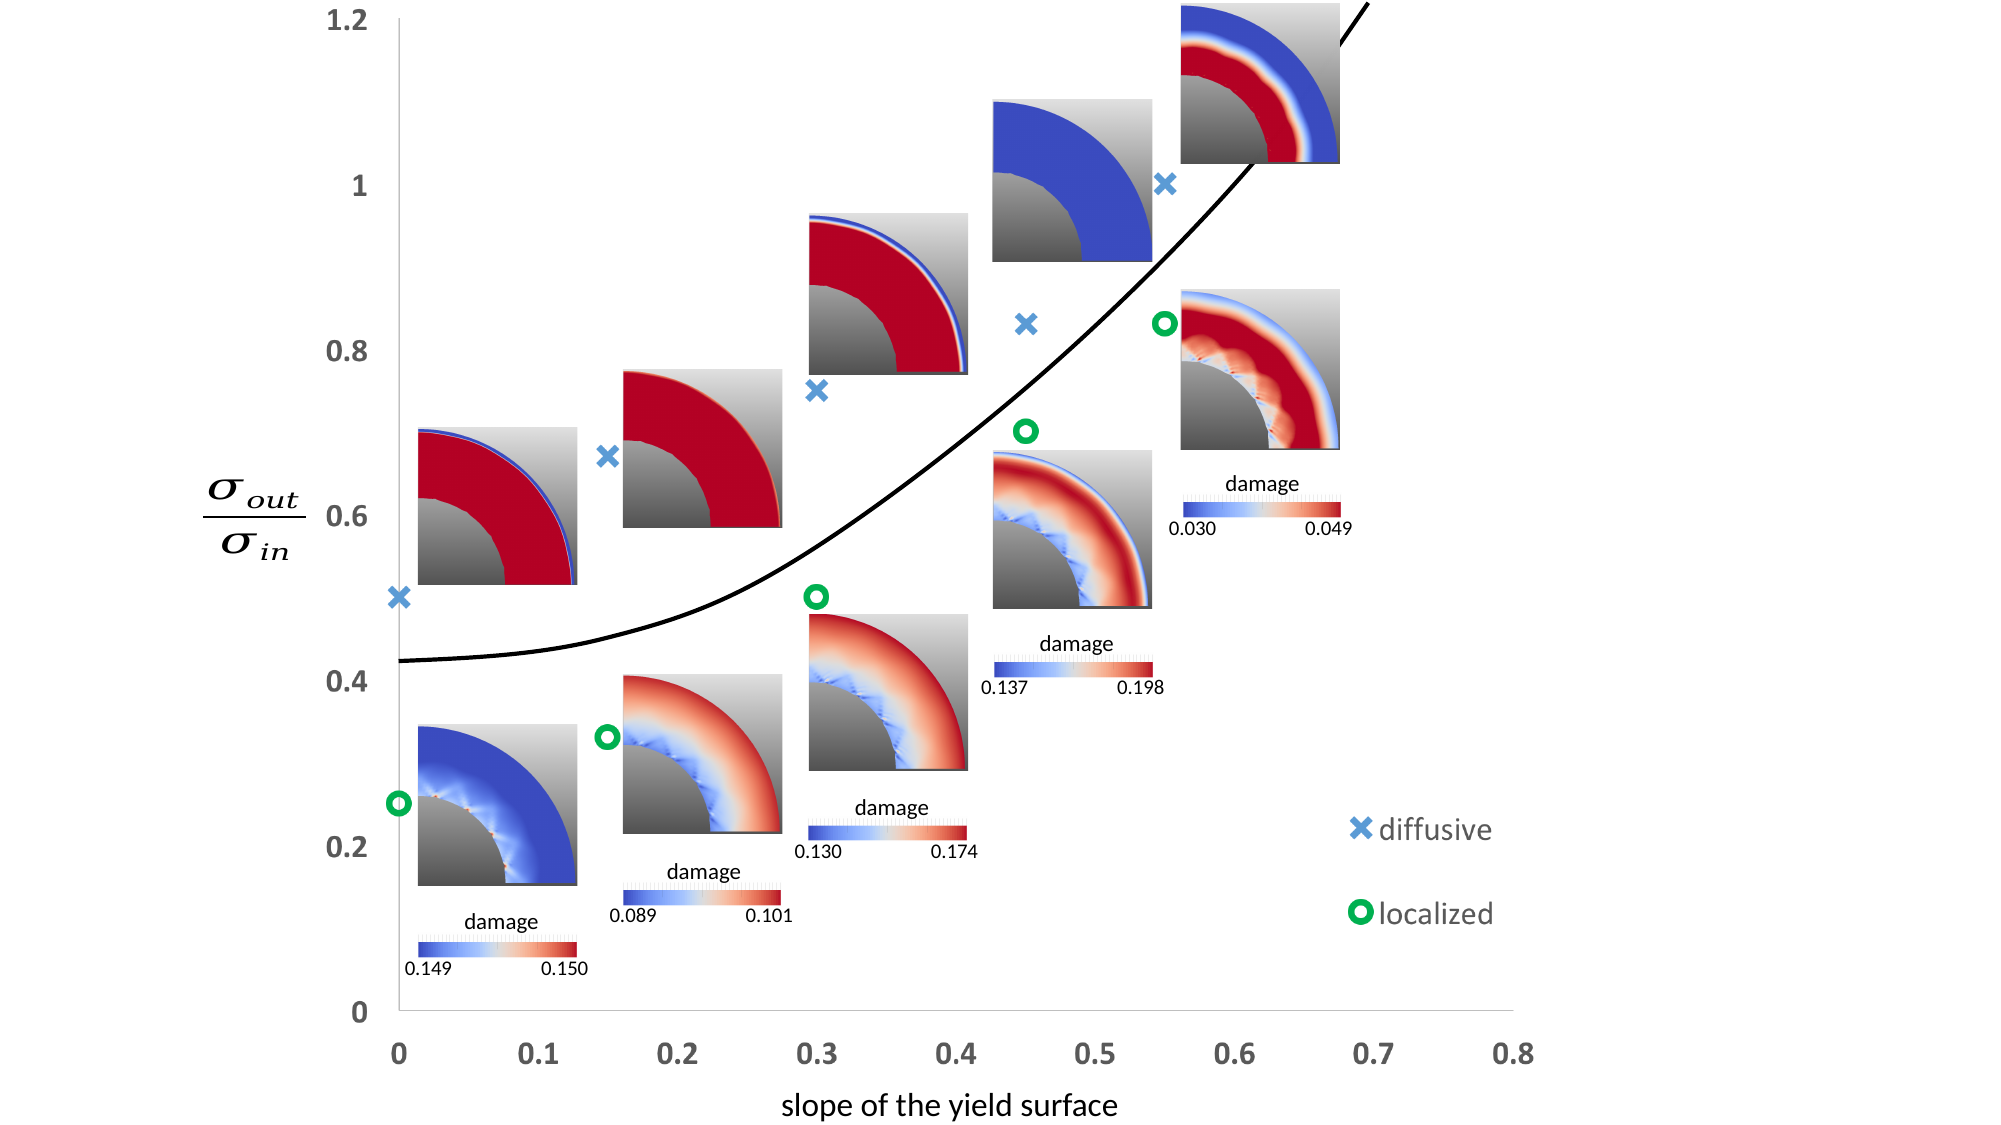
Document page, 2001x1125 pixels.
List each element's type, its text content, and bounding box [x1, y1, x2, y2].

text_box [1280, 2, 1369, 131]
text_box slope of the yield surface [766, 1075, 1134, 1125]
picture [324, 2, 1575, 1068]
